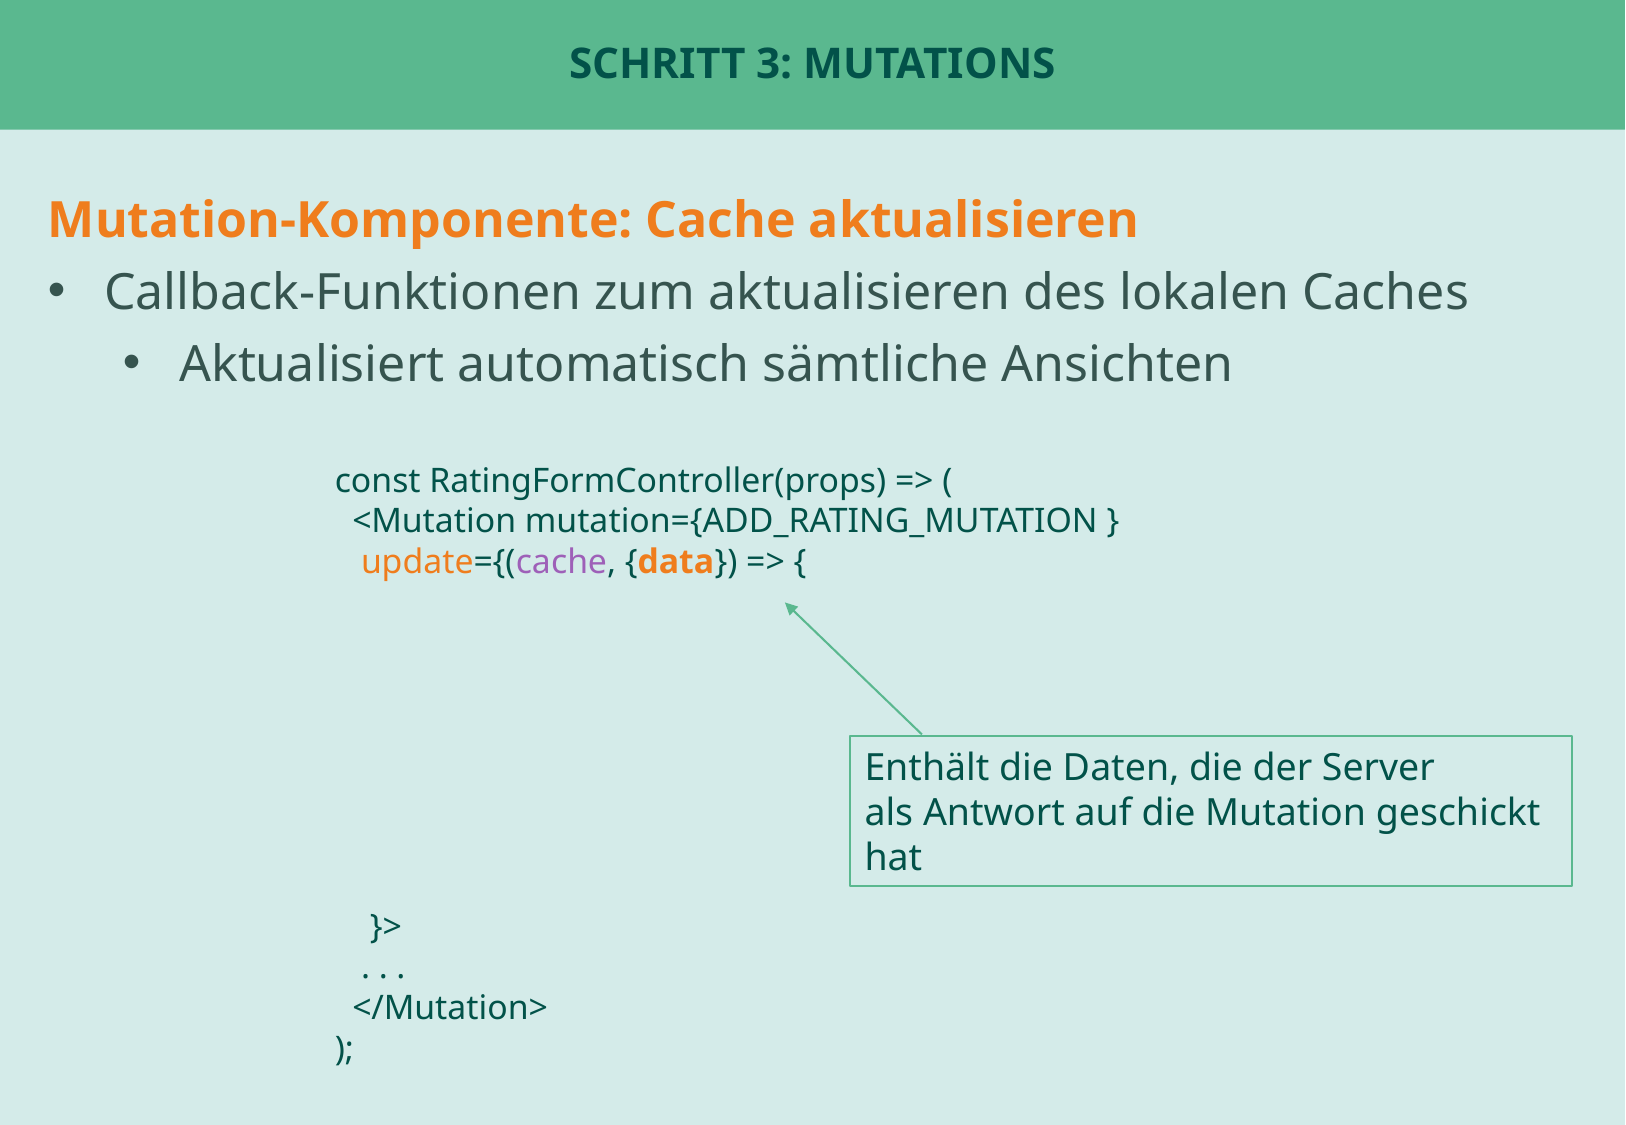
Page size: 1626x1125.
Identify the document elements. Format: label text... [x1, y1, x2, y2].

text_box Enthält die Daten, die der Server als Antwort auf die Mutation geschickt hat [849, 735, 1573, 886]
text_box Mutation-Komponente: Cache aktualisieren Callback-Funktionen zum aktualisieren des lokalen Caches Aktualisiert automatisch sämtliche Ansichten [33, 168, 1592, 399]
title Schritt 3: Mutations [0, 0, 1625, 130]
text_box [784, 602, 922, 735]
text_box const RatingFormController(props) => ( <Mutation mutation={ADD_RATING_MUTATION } update={(cache, {data}) => { }> . . . </Mutation> ); [334, 417, 1438, 1067]
